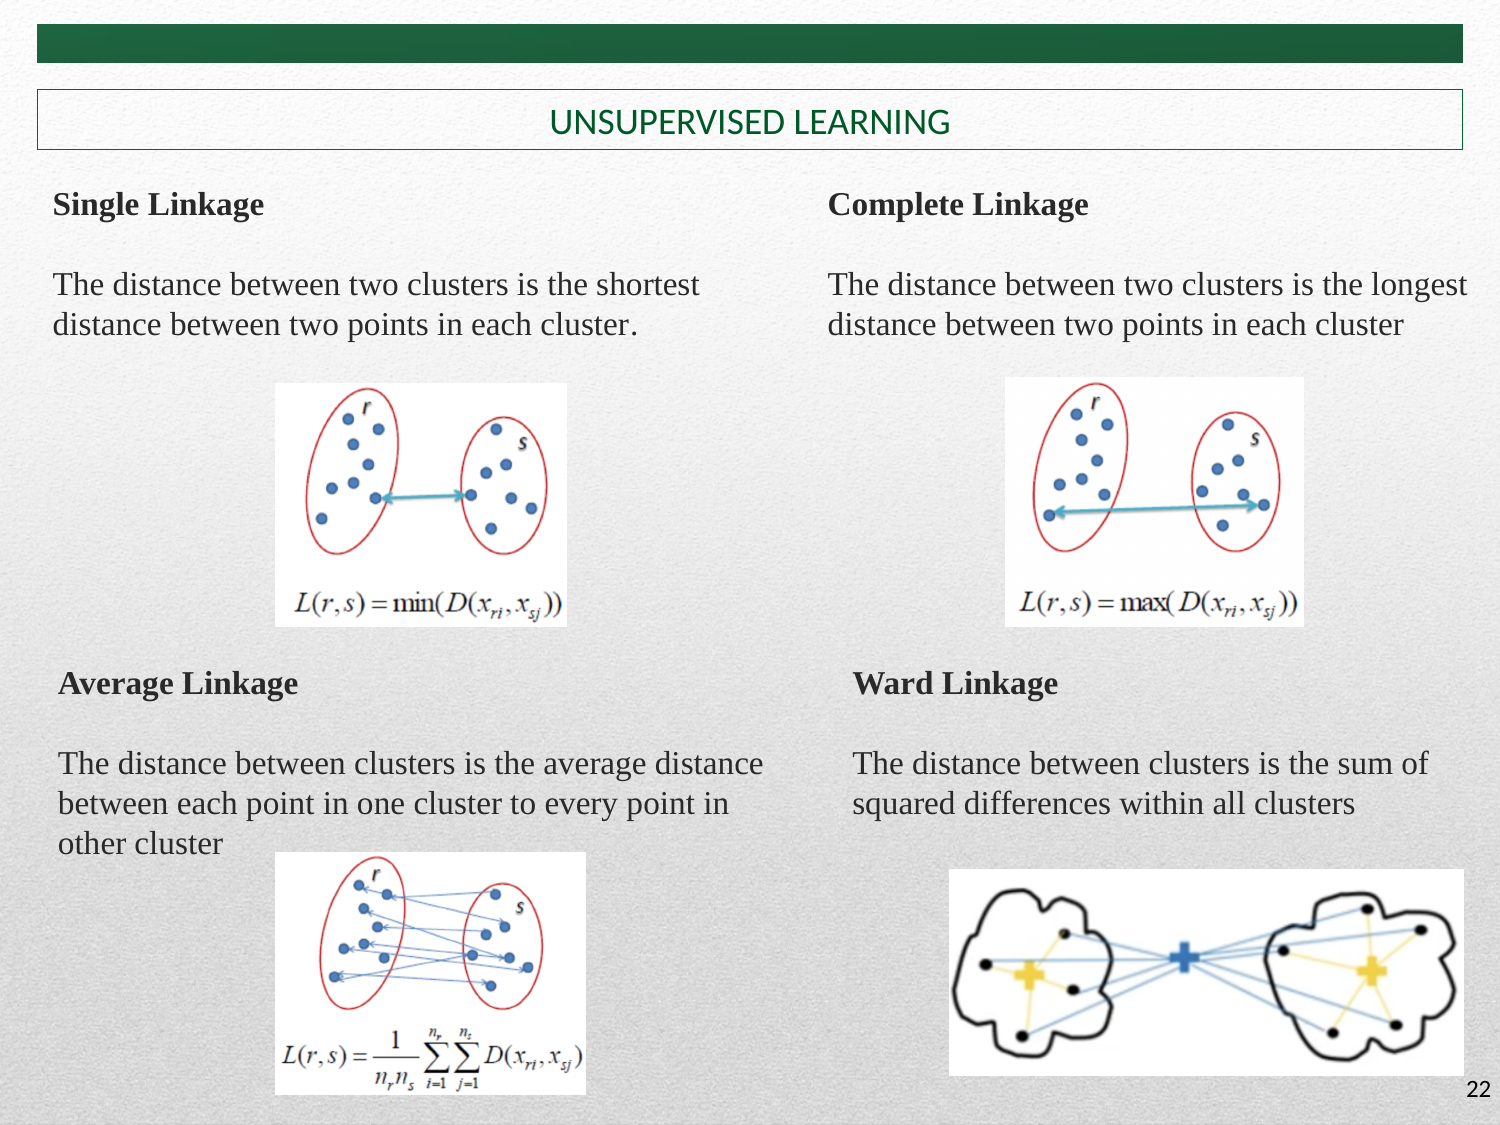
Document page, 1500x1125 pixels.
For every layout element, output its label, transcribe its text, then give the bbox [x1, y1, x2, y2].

title UNSUPERVISED LEARNING [37, 89, 1463, 150]
text_box Single Linkage The distance between two clusters is the shortest distance between two points in each cluster. [38, 174, 725, 350]
picture [274, 851, 587, 1096]
picture [948, 869, 1464, 1077]
text_box Average Linkage The distance between clusters is the average distance between each point in one cluster to every point in other cluster [43, 653, 794, 869]
text_box Ward Linkage The distance between clusters is the sum of squared differences within all clusters [837, 653, 1464, 829]
picture [1004, 376, 1304, 628]
text_box Complete Linkage The distance between two clusters is the longest distance between two points in each cluster [813, 174, 1500, 350]
slide_number 22 [1381, 1065, 1500, 1125]
picture [274, 383, 568, 628]
picture [37, 24, 1463, 63]
